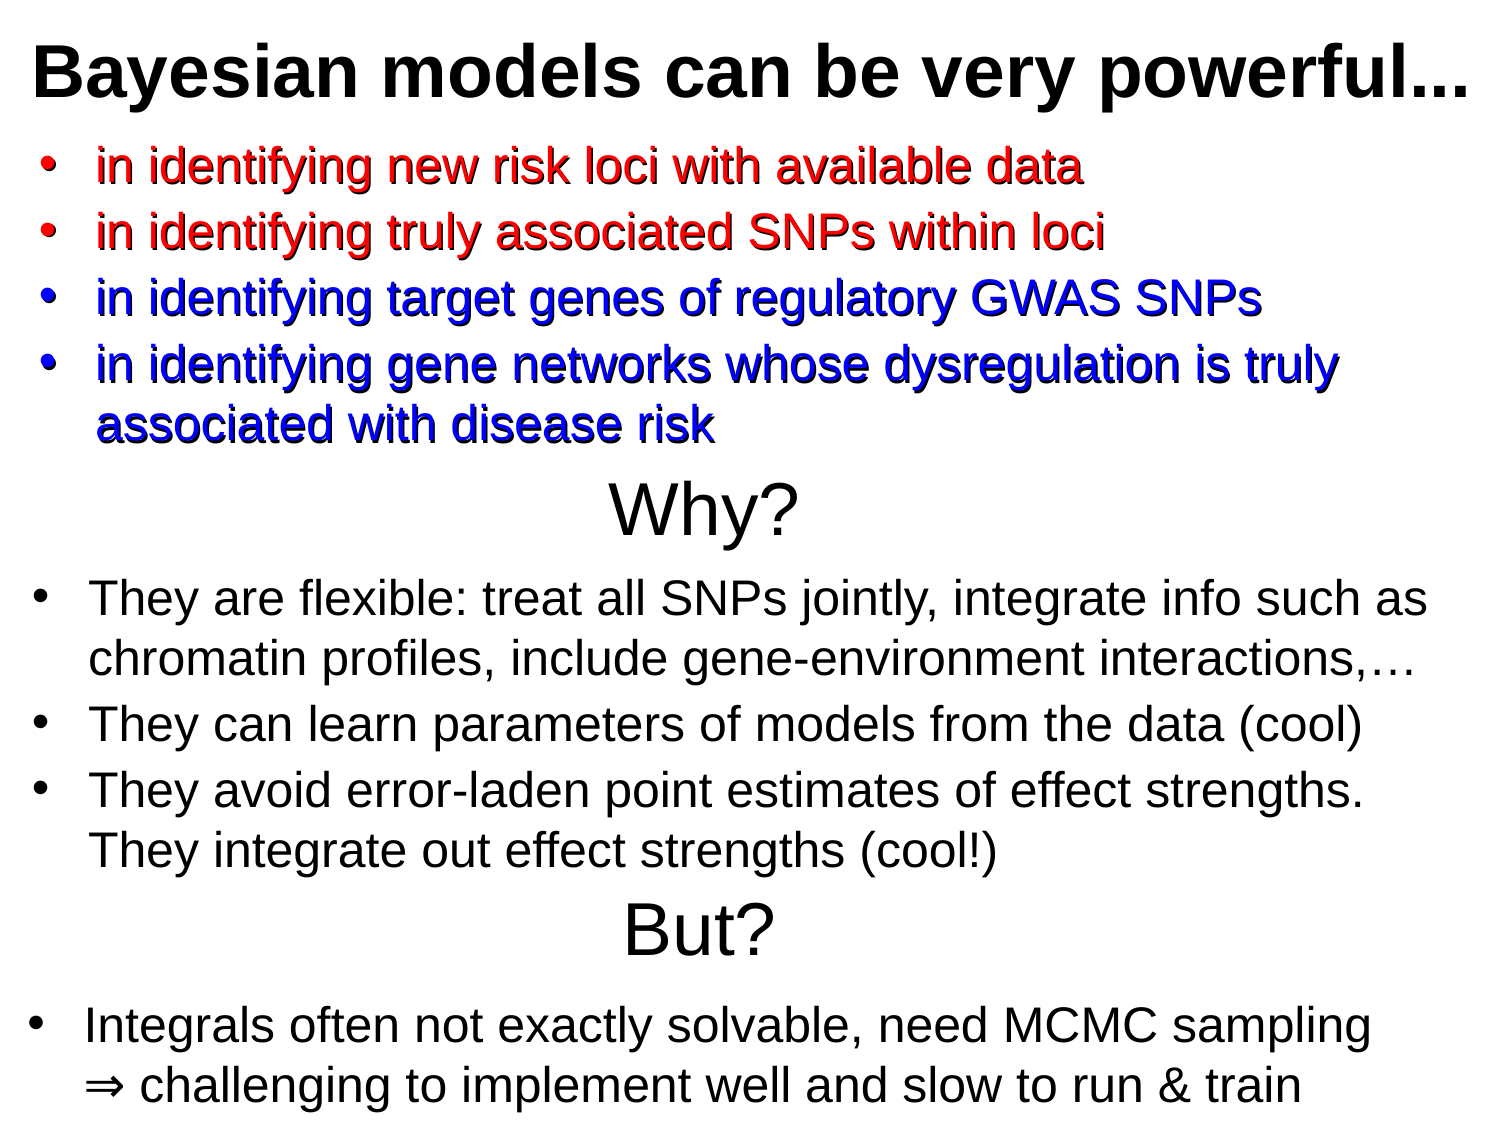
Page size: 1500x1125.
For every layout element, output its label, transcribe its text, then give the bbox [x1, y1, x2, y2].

text_box in identifying target genes of regulatory GWAS SNPs in identifying gene networks whose dysregulation is truly associated with disease risk [24, 256, 1420, 458]
text_box They are flexible: treat all SNPs jointly, integrate info such as chromatin profiles, include gene-environment interactions,… They can learn parameters of models from the data (cool) They avoid error-laden point estimates of effect strengths. They integrate out effect strengths (cool!) [17, 557, 1471, 886]
text_box Why? [544, 458, 866, 557]
text_box Bayesian models can be very powerful... [10, 14, 1493, 120]
text_box in identifying new risk loci with available data in identifying truly associated SNPs within loci [24, 125, 1420, 256]
text_box in identifying new risk loci with available data in identifying truly associated SNPs within loci in identifying target genes of regulatory GWAS SNPs in identifying gene networks whose dysregulation is truly associated with disease risk [866, 126, 1421, 461]
text_box Integrals often not exactly solvable, need MCMC sampling ⇒ challenging to implement well and slow to run & train [12, 985, 1423, 1120]
text_box But? [538, 873, 861, 978]
